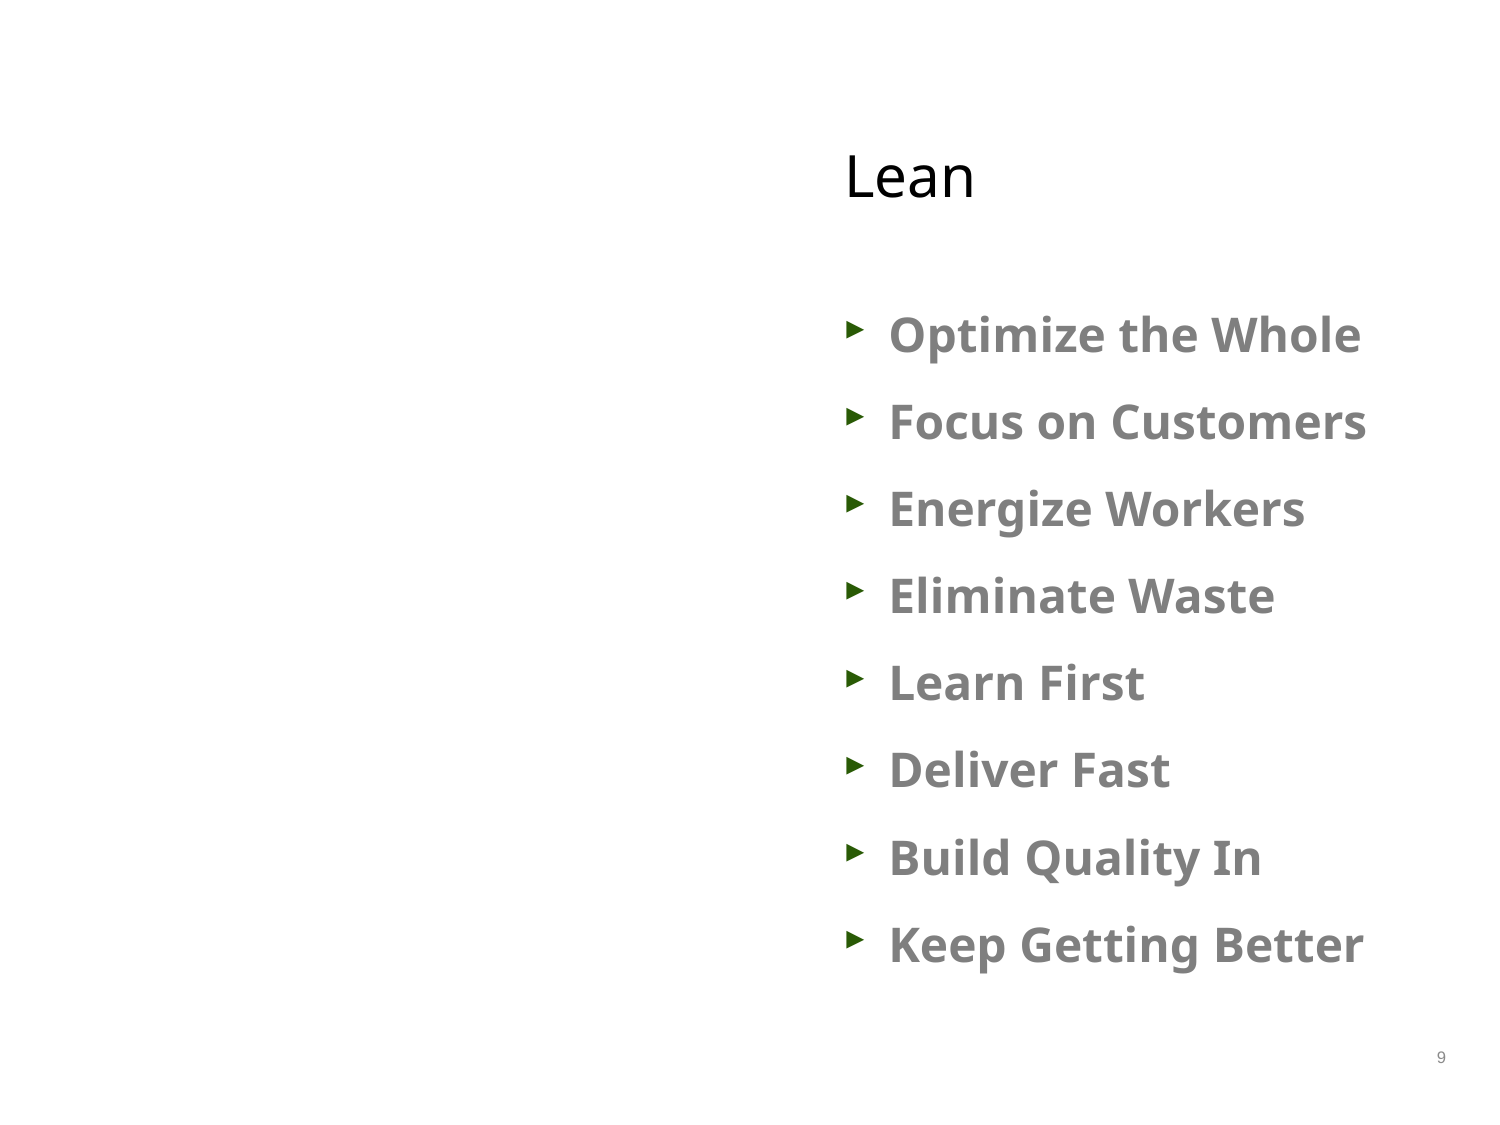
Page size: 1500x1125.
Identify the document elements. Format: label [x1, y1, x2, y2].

picture [755, 0, 1500, 1125]
